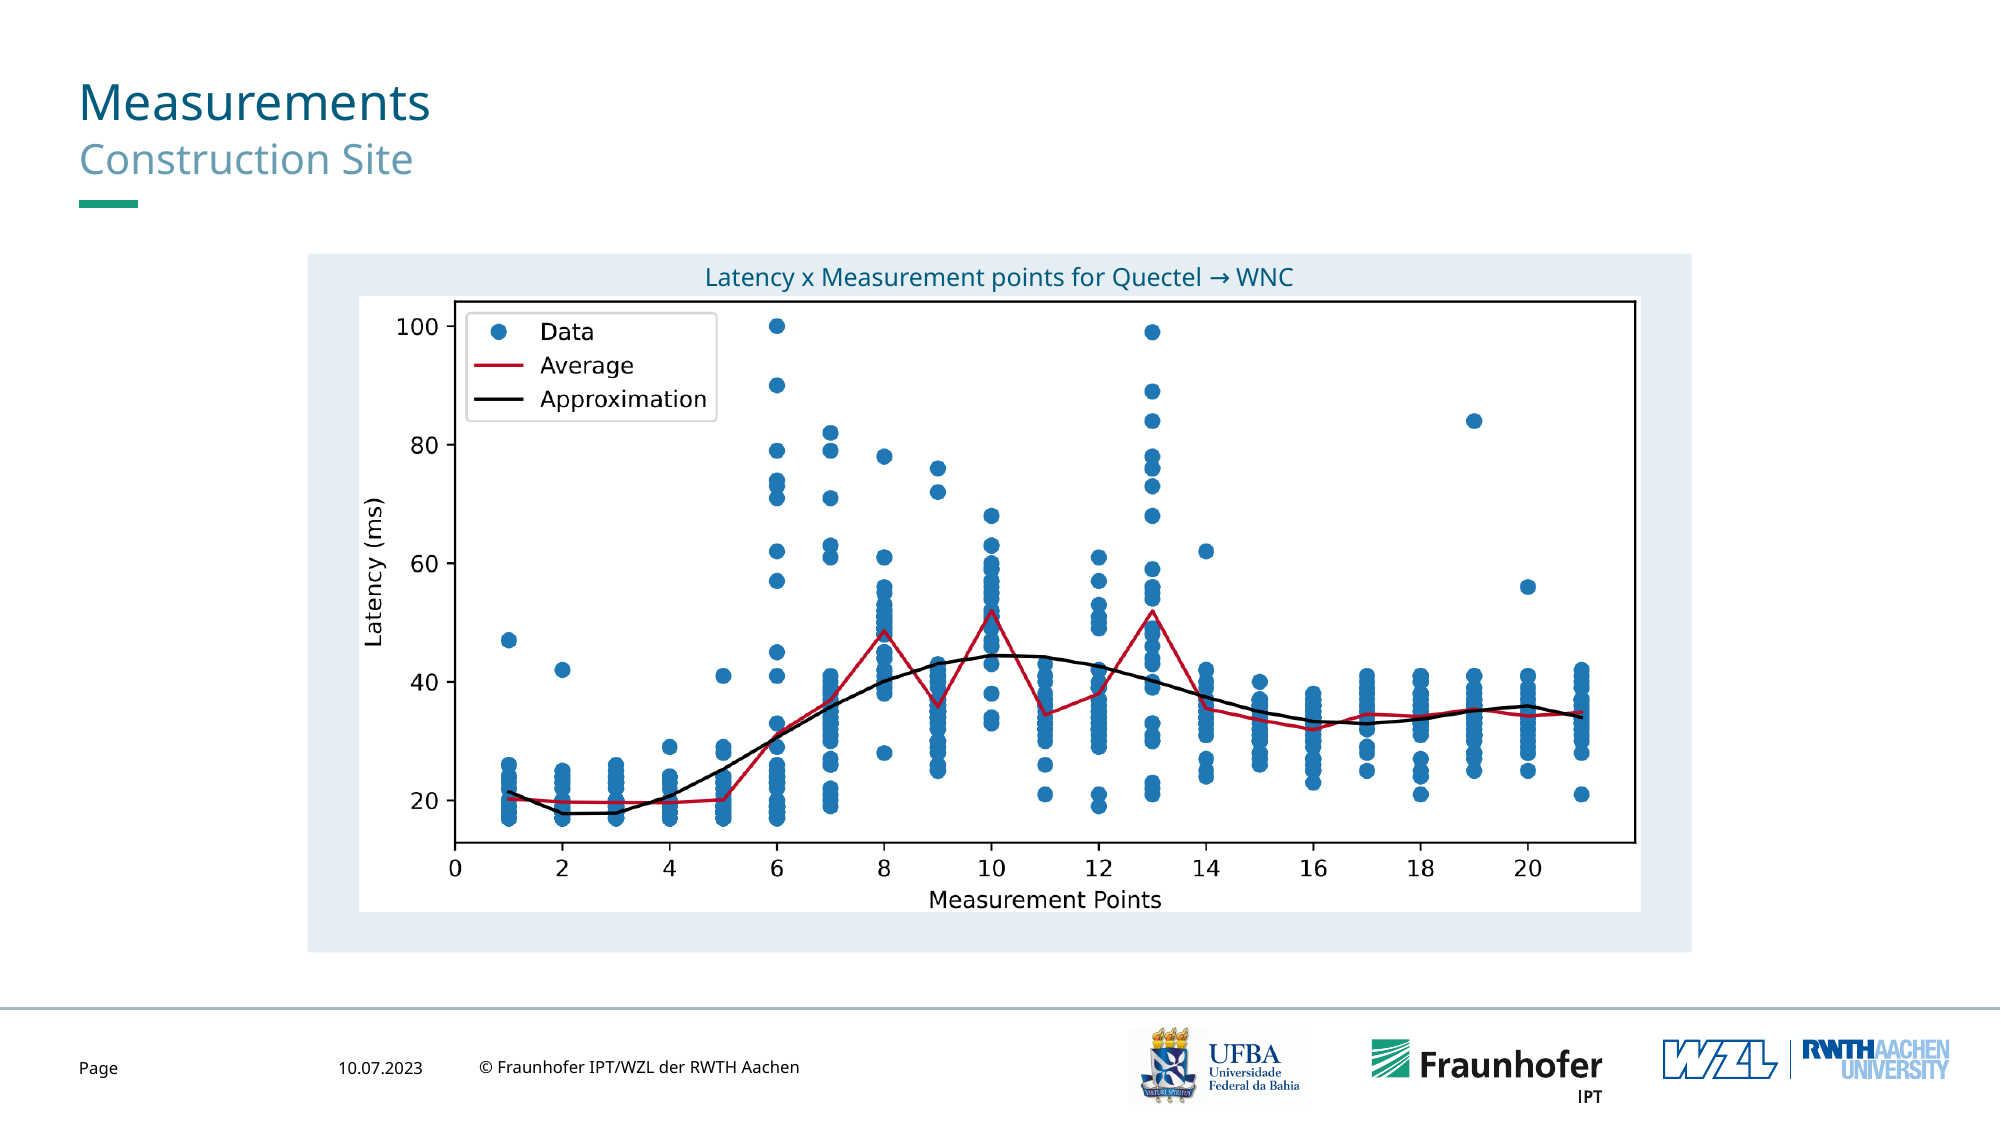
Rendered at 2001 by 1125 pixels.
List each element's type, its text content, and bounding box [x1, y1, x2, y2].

text_box [307, 253, 1693, 953]
text_box © Fraunhofer IPT/WZL der RWTH Aachen [479, 1057, 964, 1078]
picture [1129, 1026, 1311, 1106]
list Latency x Measurement points for Quectel → WNC [398, 258, 1602, 291]
picture [358, 296, 1641, 912]
text_box 10.07.2023 [323, 1009, 476, 1125]
list Construction Site [78, 127, 1922, 180]
title Measurements [78, 64, 1922, 127]
